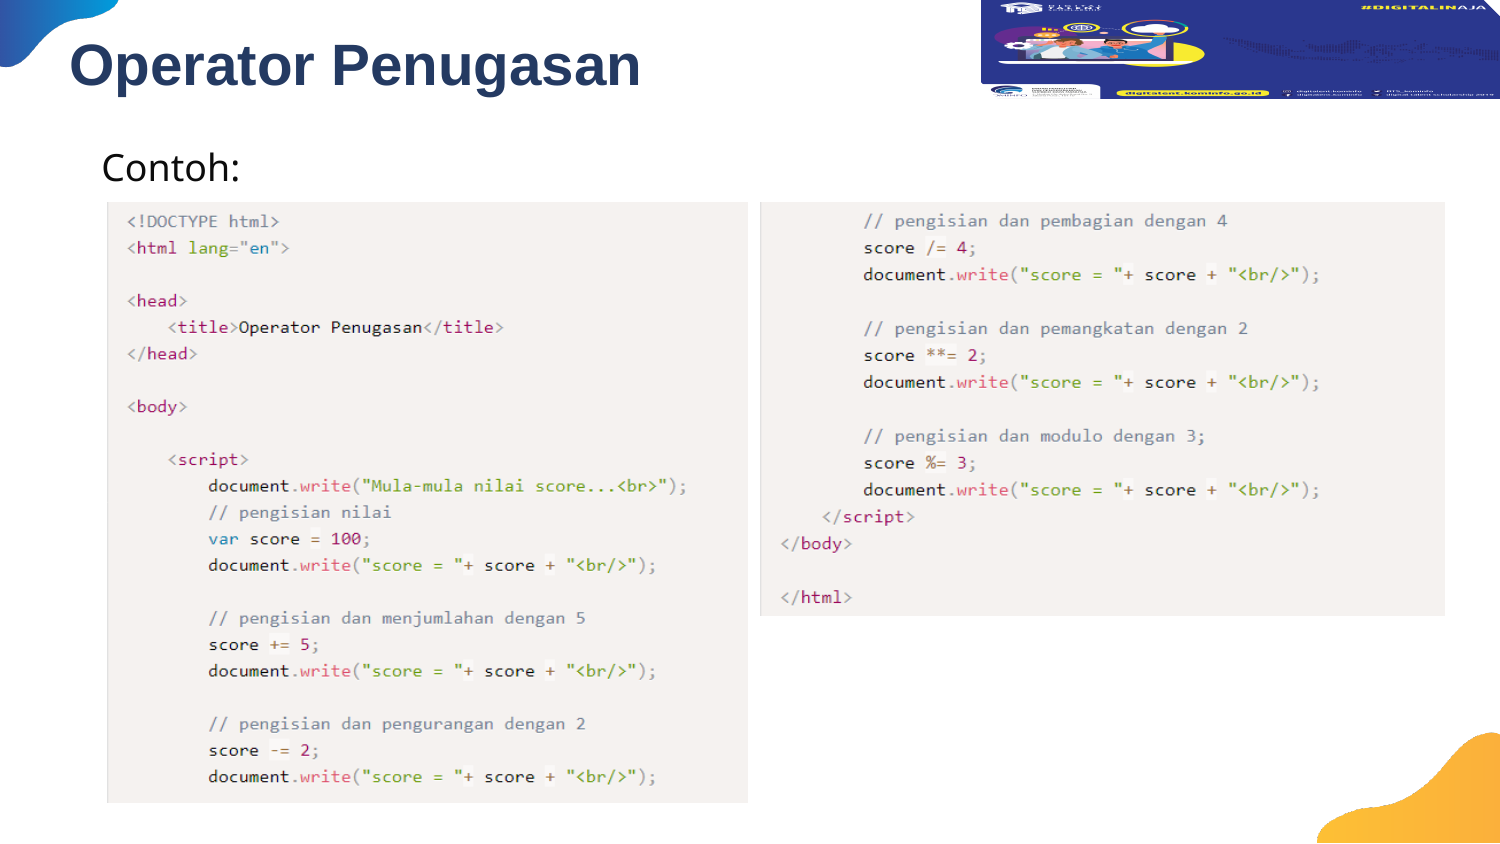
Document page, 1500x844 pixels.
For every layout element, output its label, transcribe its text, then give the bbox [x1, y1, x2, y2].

picture [759, 201, 1445, 616]
picture [1315, 725, 1500, 843]
picture [980, 0, 1500, 100]
picture [0, 0, 120, 73]
text_box Operator Penugasan [54, 19, 977, 105]
text_box Contoh: [54, 128, 1440, 580]
picture [106, 202, 748, 803]
